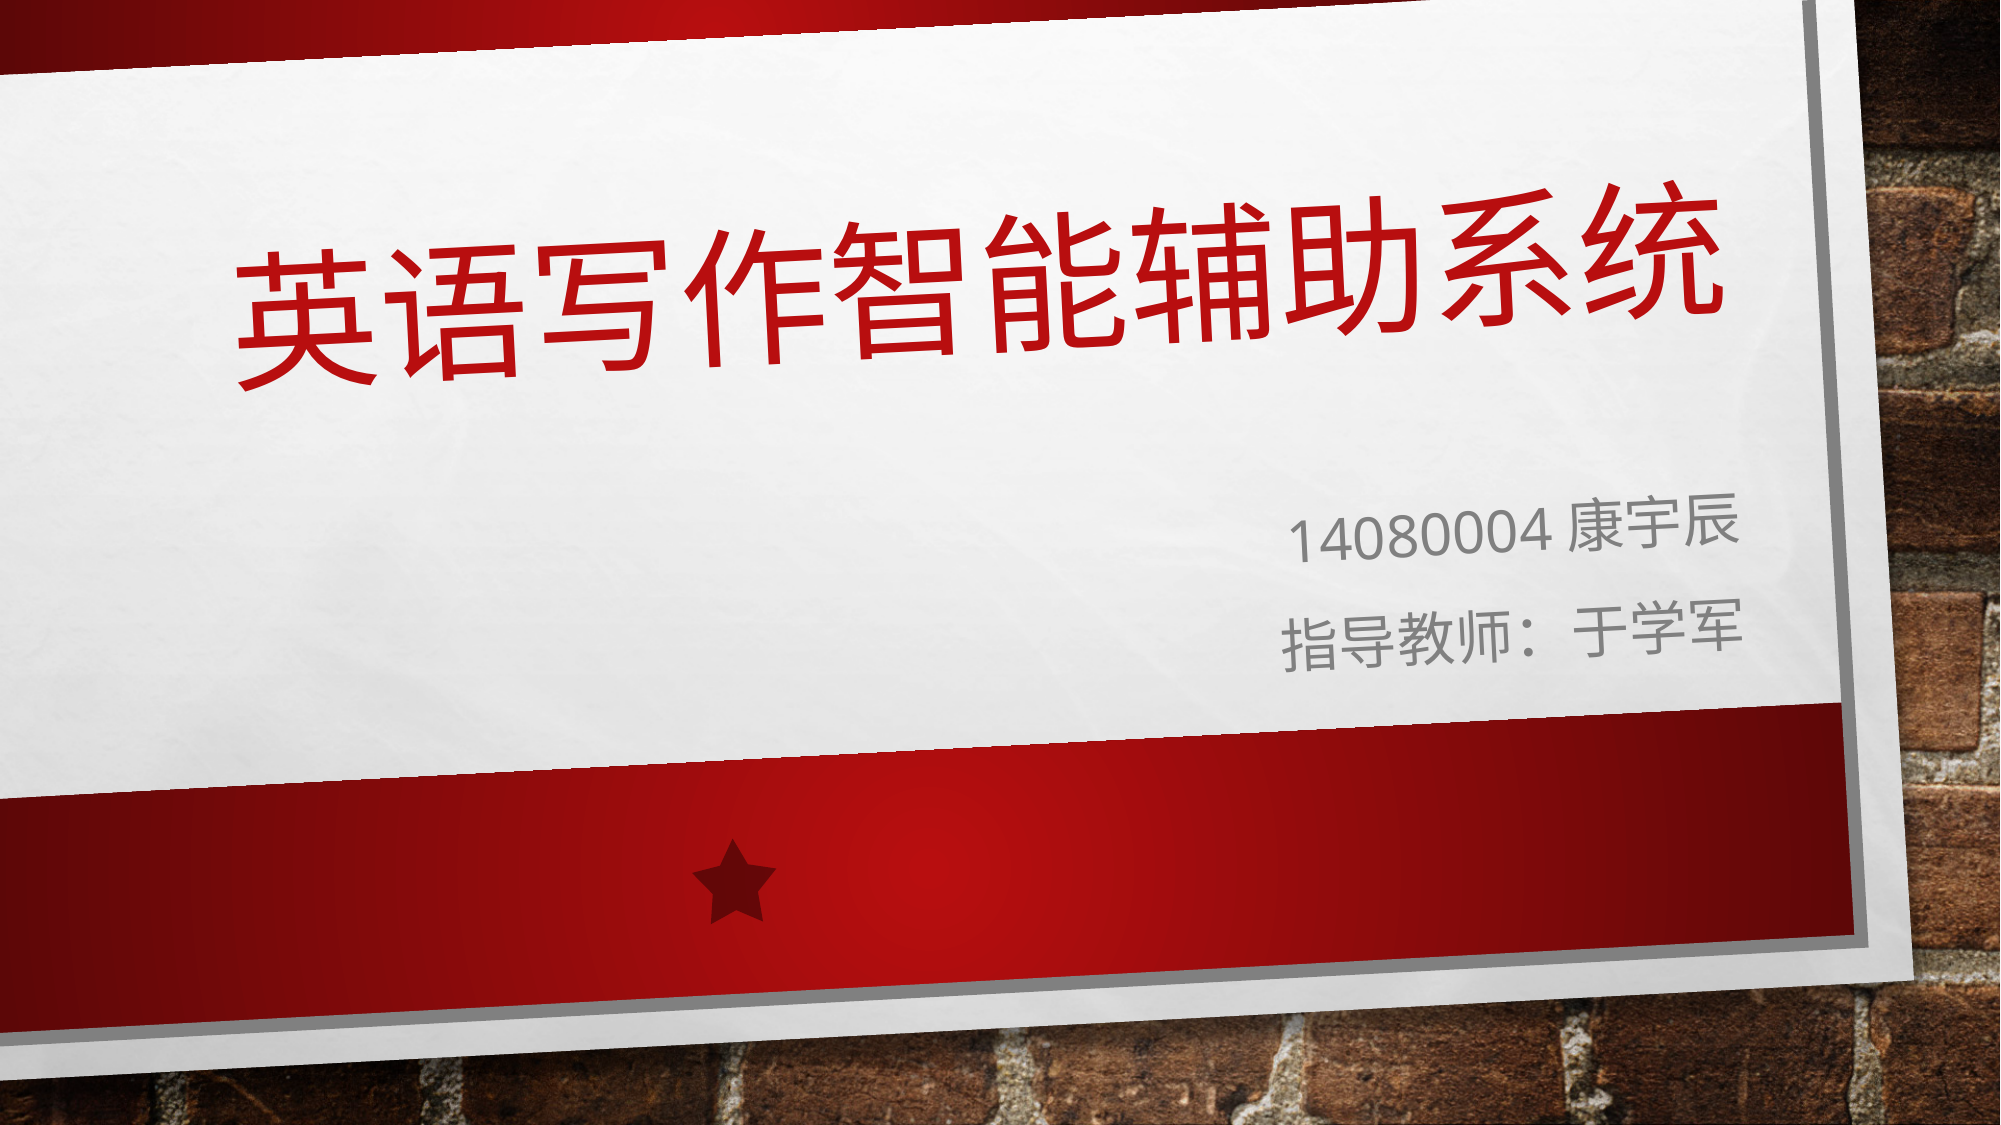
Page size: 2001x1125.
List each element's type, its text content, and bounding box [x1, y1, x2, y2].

subtitle 14080004康宇辰 指导教师：于学军 [154, 459, 1758, 633]
title 英语写作智能辅助系统 [135, 67, 1758, 542]
picture [0, 0, 2000, 1125]
